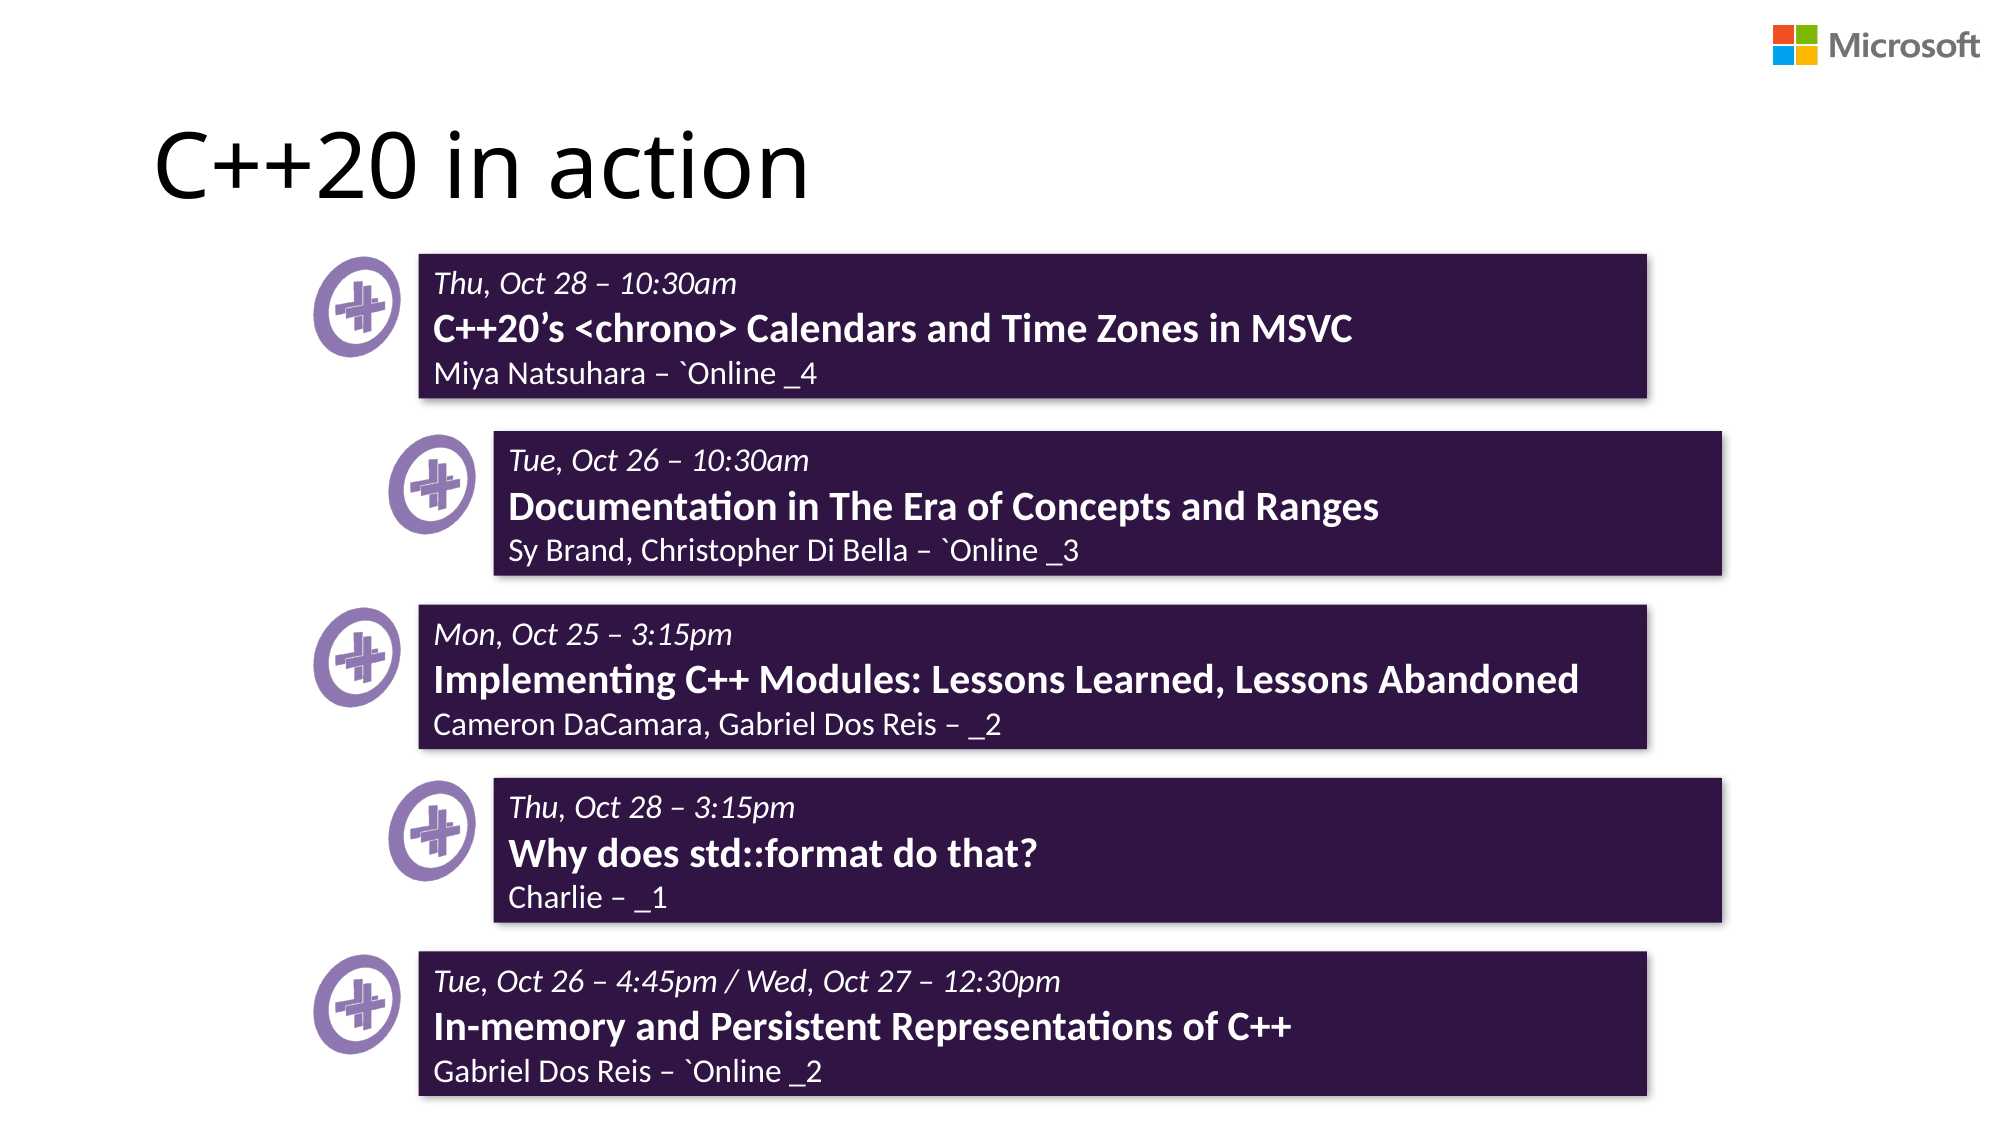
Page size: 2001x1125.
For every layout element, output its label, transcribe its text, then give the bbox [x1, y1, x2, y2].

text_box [380, 431, 1722, 578]
picture [1773, 25, 1980, 65]
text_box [380, 777, 1722, 925]
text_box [305, 951, 1647, 1098]
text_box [305, 604, 1647, 751]
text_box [305, 253, 1647, 401]
title C++20 in action [137, 59, 1863, 278]
